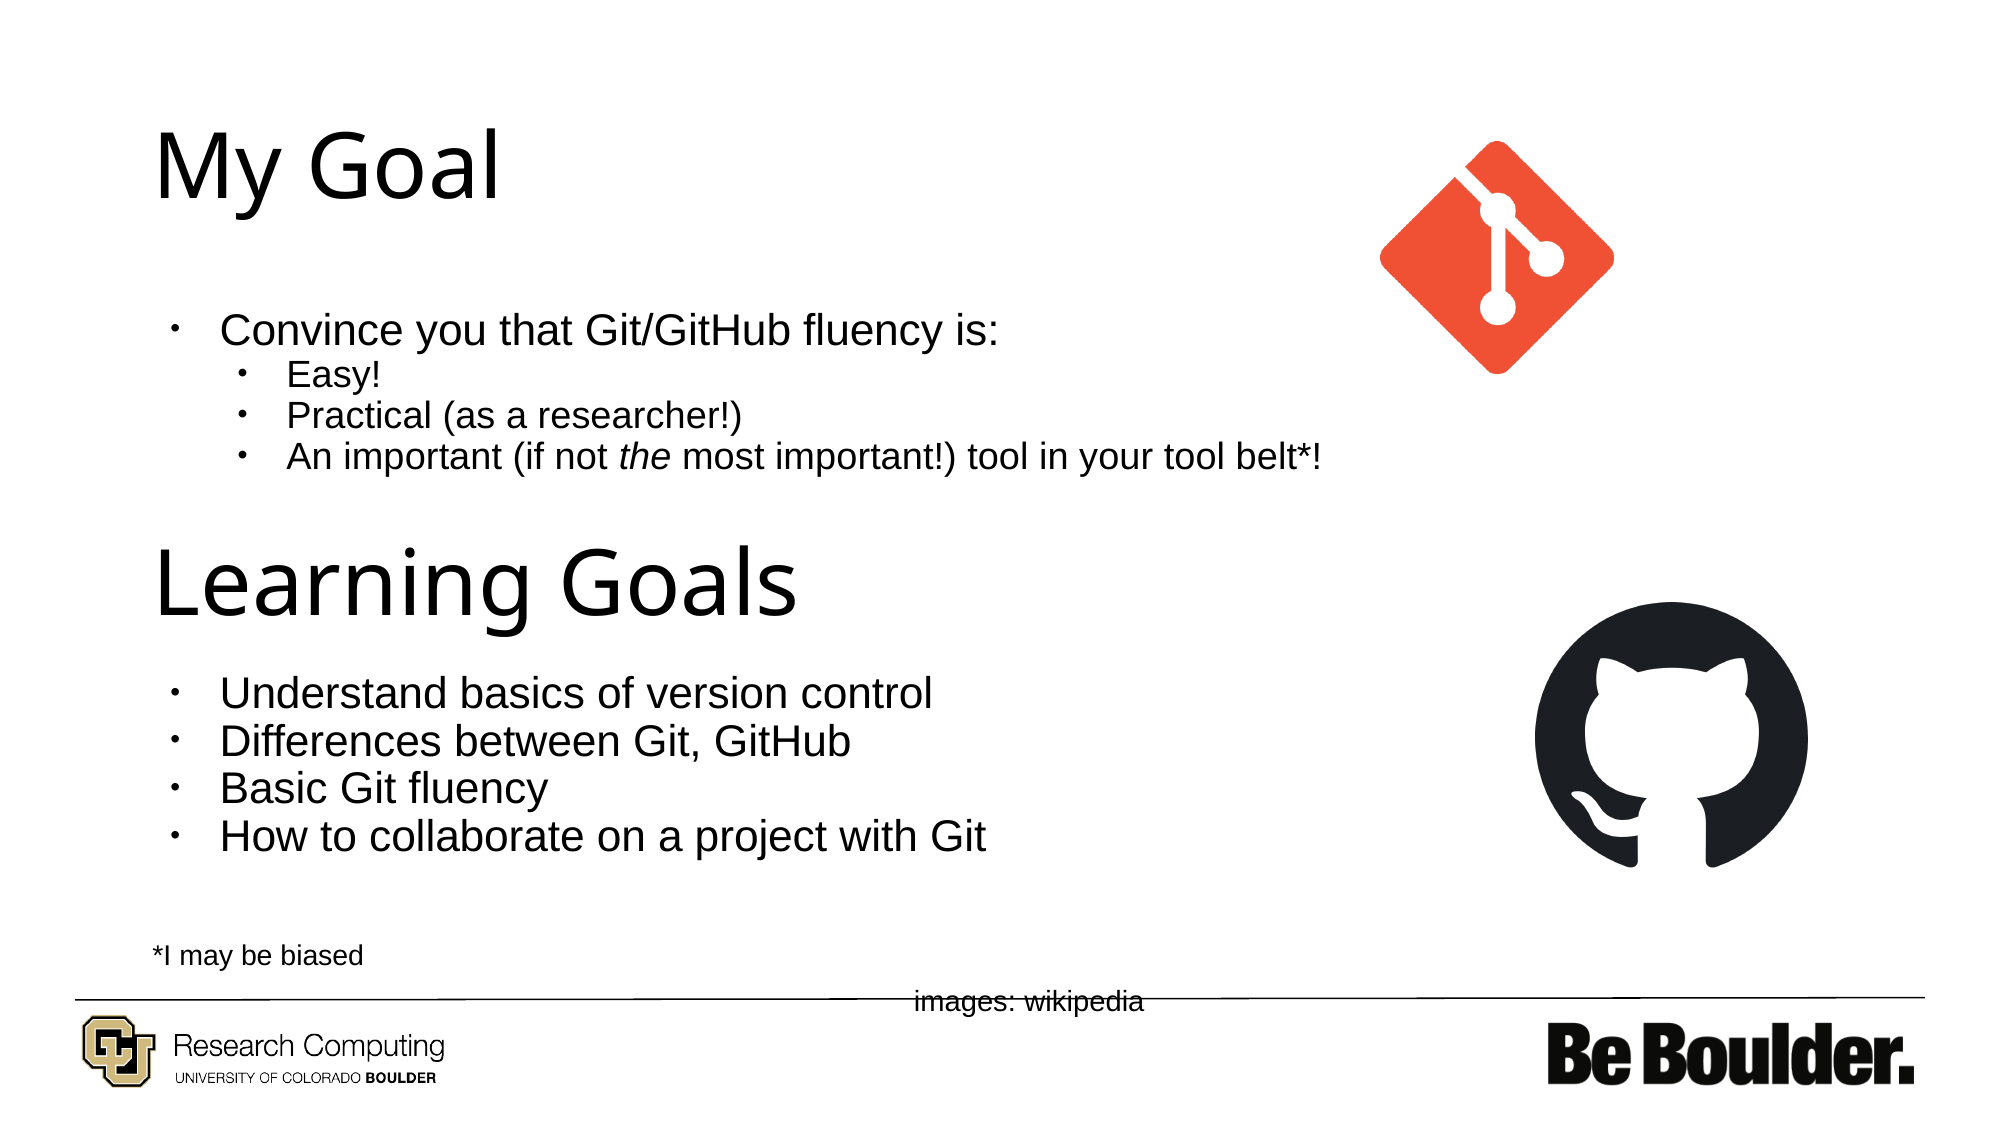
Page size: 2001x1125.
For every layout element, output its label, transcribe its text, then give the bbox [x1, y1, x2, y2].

list Convince you that Git/GitHub fluency is: Easy! Practical (as a researcher!) An important (if not the most important!) tool in your tool belt*! Understand basics of version control Differences between Git, GitHub Basic Git fluency How to collaborate on a project with Git *I may be biased [137, 694, 1863, 983]
picture [81, 1015, 444, 1088]
list Convince you that Git/GitHub fluency is: Easy! Practical (as a researcher!) An important (if not the most important!) tool in your tool belt*! Understand basics of version control Differences between Git, GitHub Basic Git fluency How to collaborate on a project with Git *I may be biased [137, 299, 1863, 476]
picture [1380, 140, 1614, 375]
text_box images: wikipedia [899, 967, 1925, 1032]
title My Goal [137, 59, 1863, 278]
picture [1524, 1015, 1938, 1088]
title Learning Goals [137, 476, 1863, 694]
picture [1535, 601, 1808, 875]
